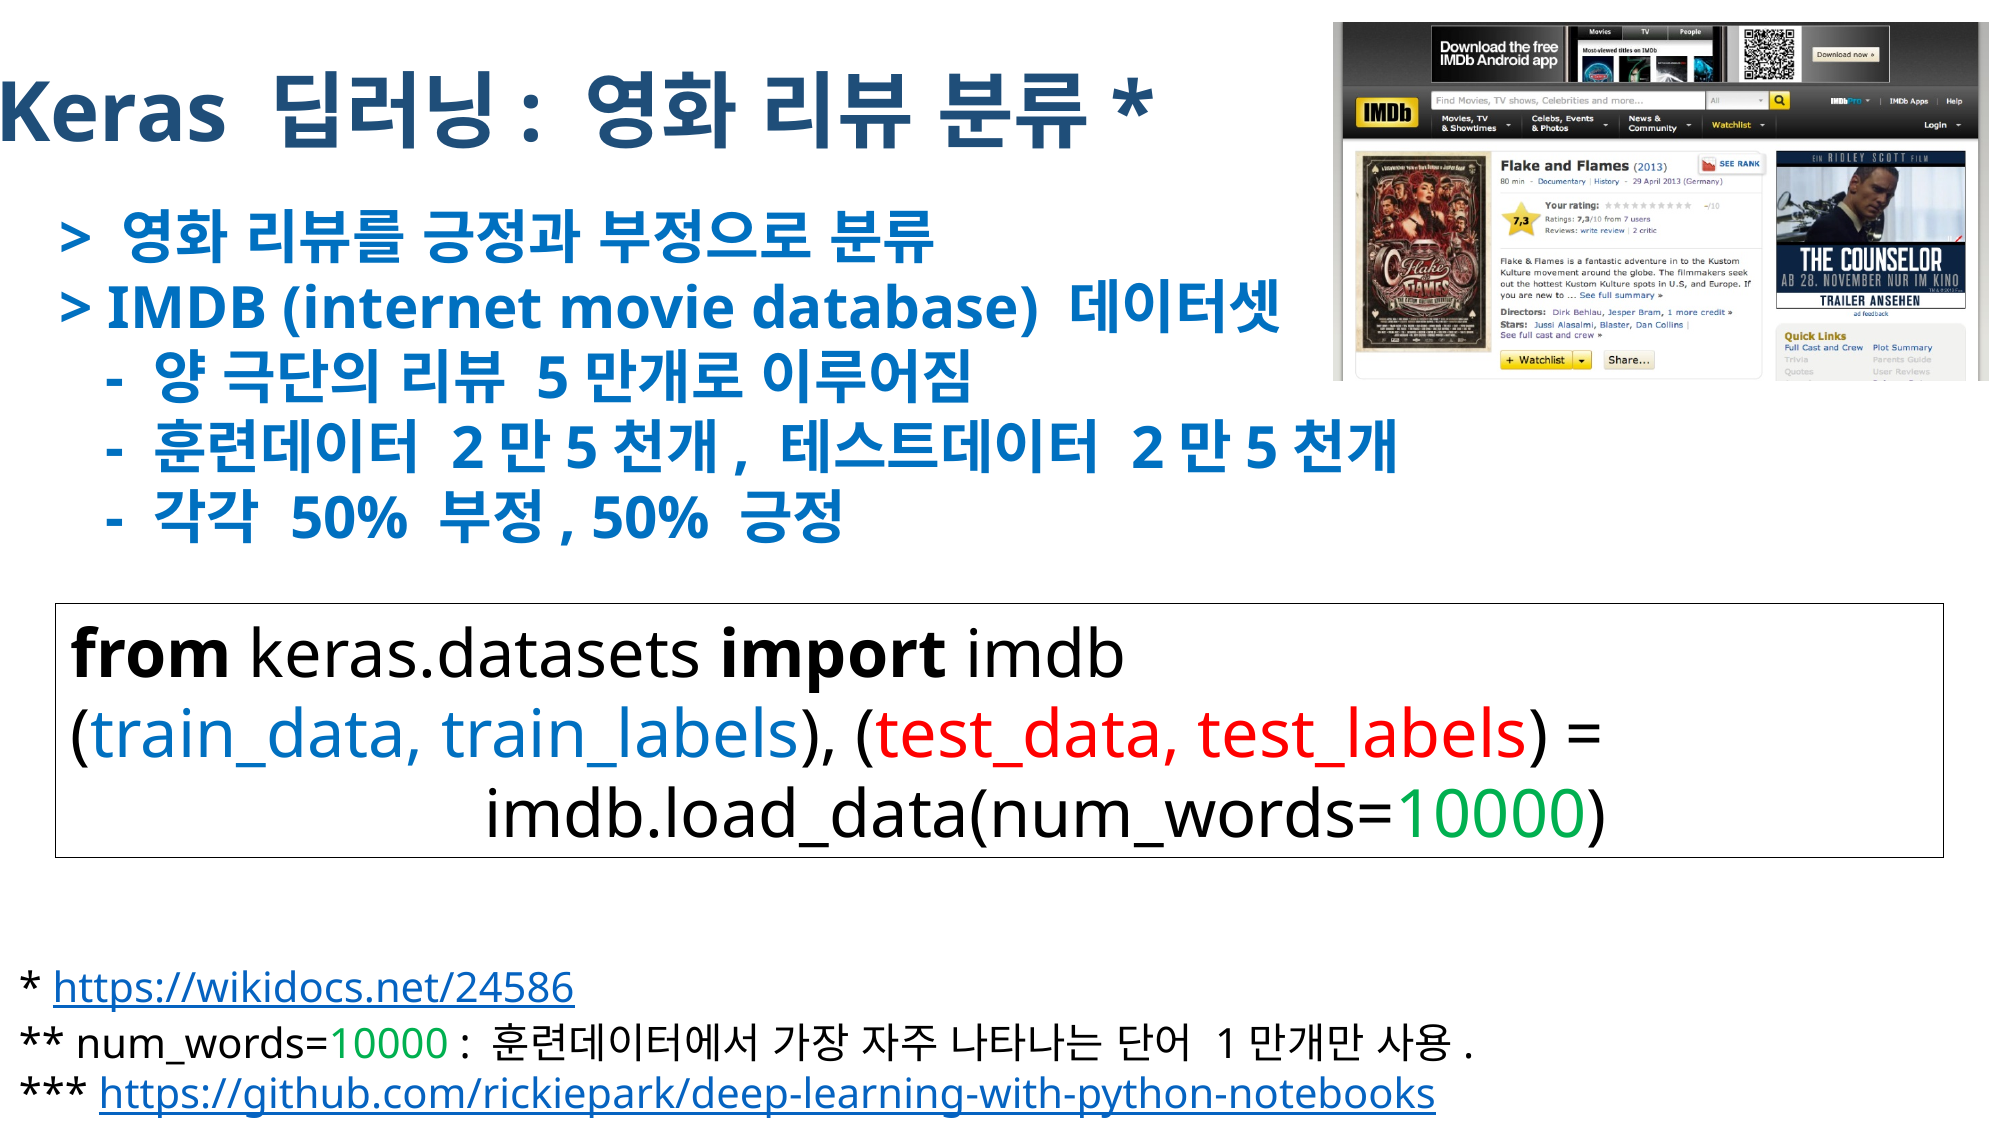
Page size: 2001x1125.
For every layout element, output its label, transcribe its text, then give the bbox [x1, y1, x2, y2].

picture [1333, 22, 1989, 381]
text_box * https://wikidocs.net/24586 ** num_words=10000 : 훈련데이터에서 가장 자주 나타나는 단어 1만개만 사용. *** https://github.com/rickiepark/deep-learning-with-python-notebooks [4, 952, 1490, 1125]
text_box Keras 딥러닝: 영화 리뷰 분류* [0, 50, 1171, 166]
text_box from keras.datasets import imdb (train_data, train_labels), (test_data, test_labels) = imdb.load_data(num_words=10000) [55, 603, 1944, 858]
text_box > 영화 리뷰를 긍정과 부정으로 분류 > IMDB (internet movie database) 데이터셋 - 양 극단의 리뷰 5만개로 이루어짐 - 훈련데이터 2만5천개, 테스트데이터 2만5천개 - 각각 50% 부정, 50% 긍정 [44, 193, 1415, 558]
